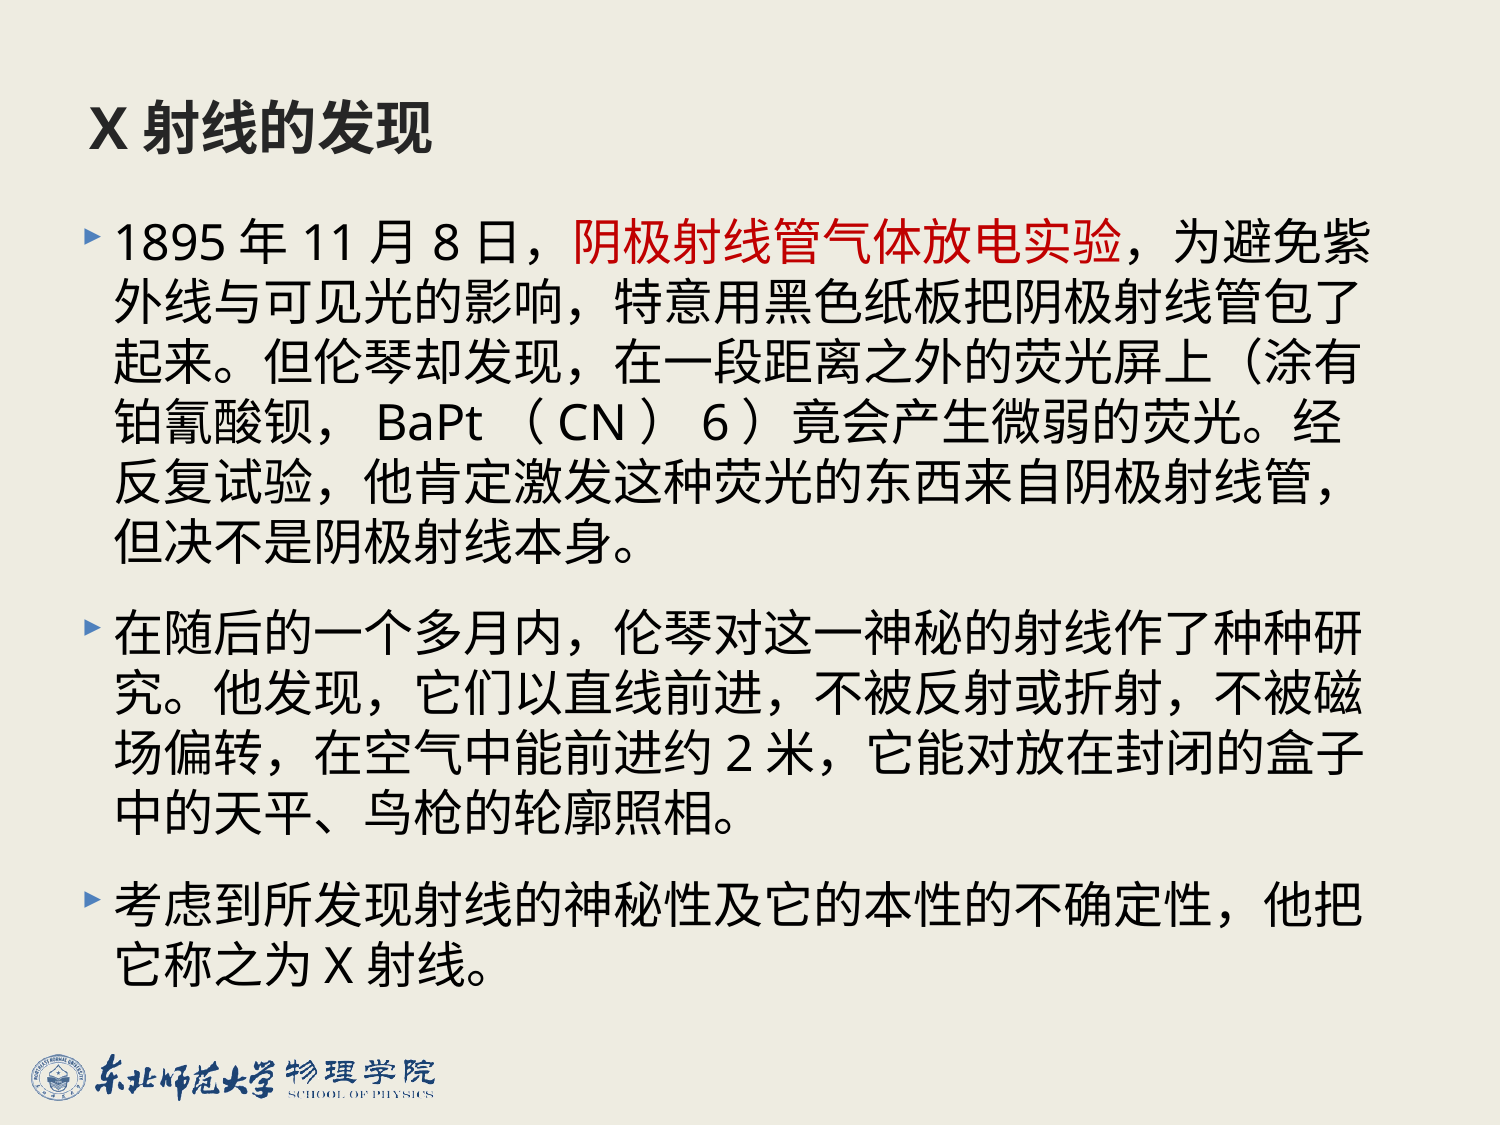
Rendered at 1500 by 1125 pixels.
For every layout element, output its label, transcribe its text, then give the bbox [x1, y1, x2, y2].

title X射线的发现 [75, 45, 1425, 209]
list 1895年11月8日，阴极射线管气体放电实验，为避免紫外线与可见光的影响，特意用黑色纸板把阴极射线管包了起来。但伦琴却发现，在一段距离之外的荧光屏上（涂有铂氰酸钡，BaPt（CN）6）竟会产生微弱的荧光。经反复试验，他肯定激发这种荧光的东西来自阴极射线管，但决不是阴极射线本身。 在随后的一个多月内，伦琴对这一神秘的射线作了种种研究。他发现，它们以直线前进，不被反射或折射，不被磁场偏转，在空气中能前进约2米，它能对放在封闭的盒子中的天平、鸟枪的轮廓照相。 考虑到所发现射线的神秘性及它的本性的不确定性，他把它称之为X射线。 [53, 203, 1404, 946]
picture [20, 1054, 440, 1101]
